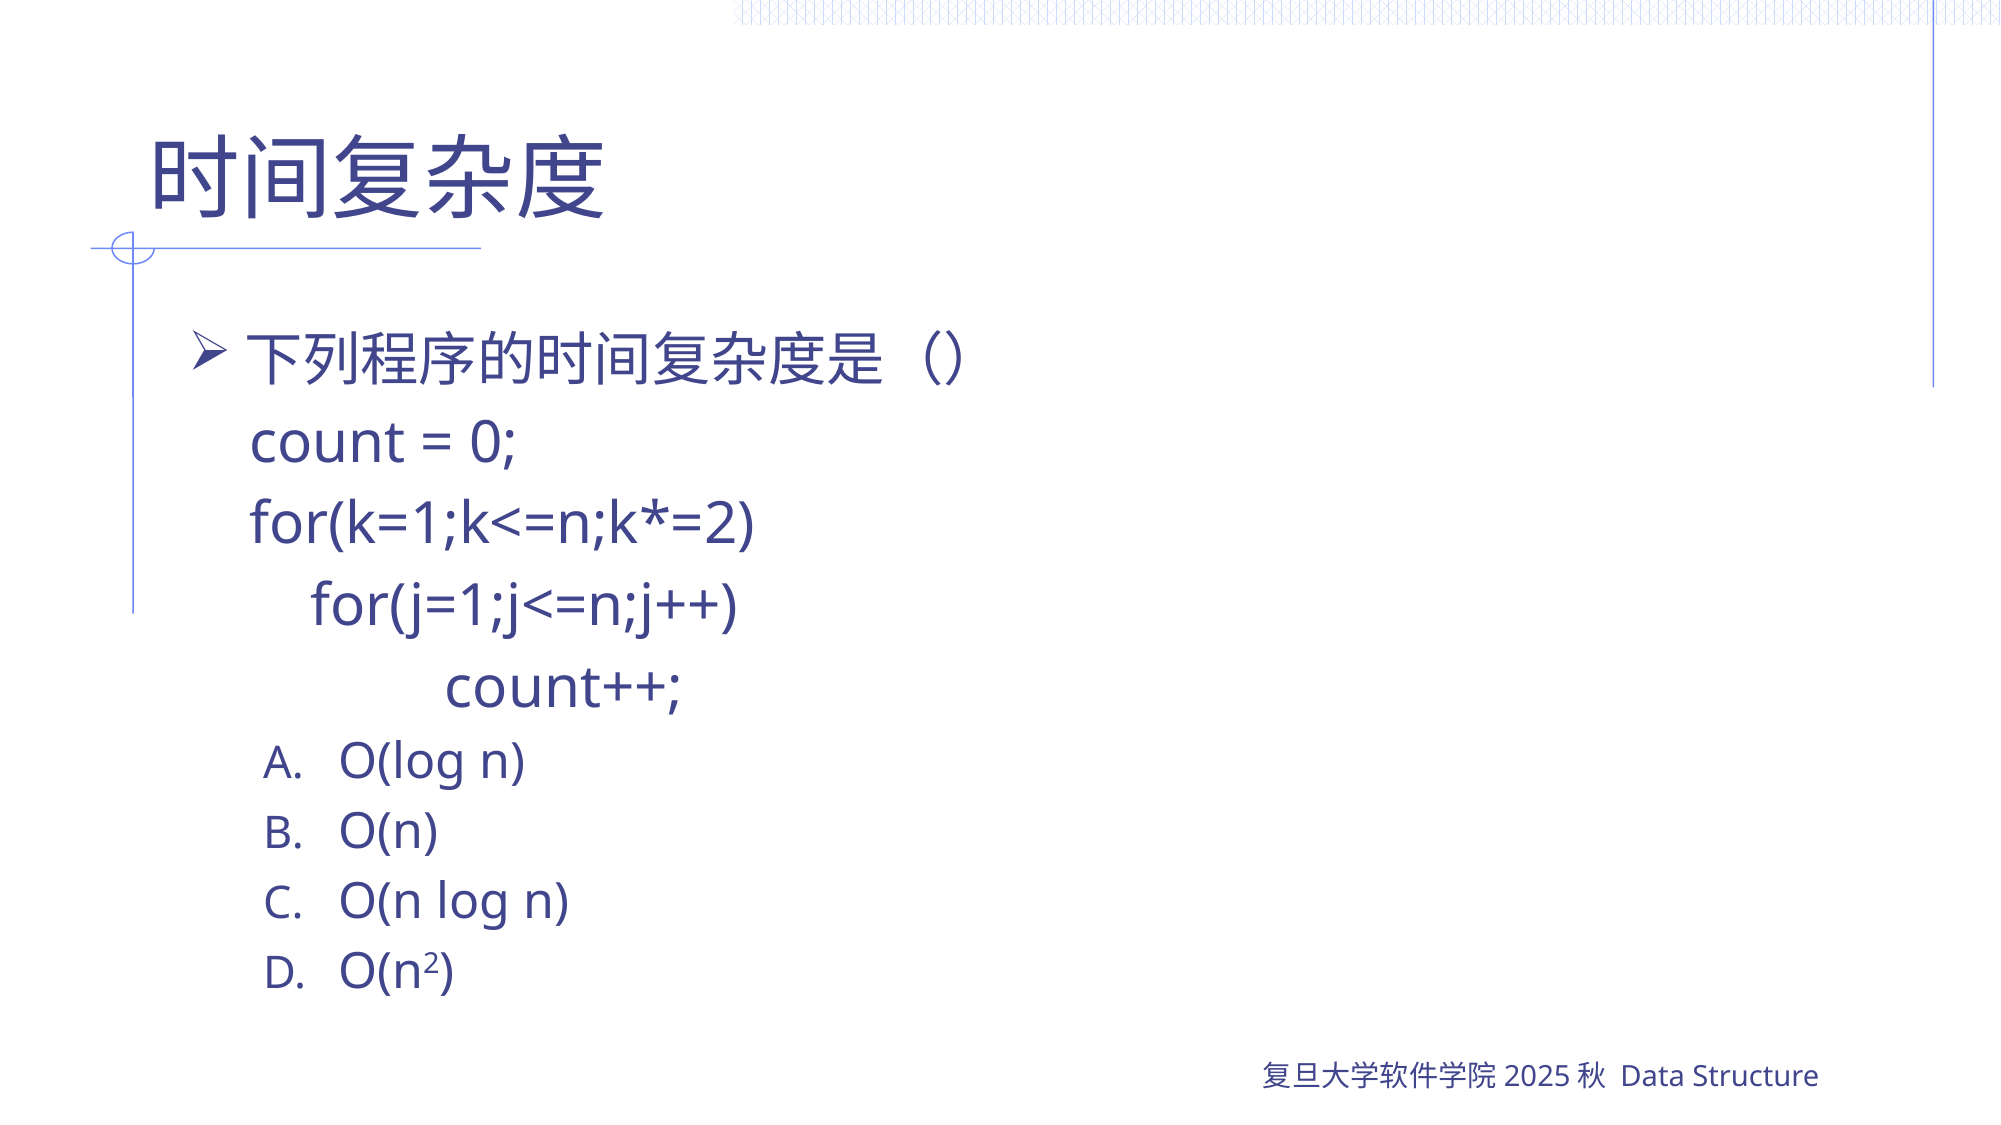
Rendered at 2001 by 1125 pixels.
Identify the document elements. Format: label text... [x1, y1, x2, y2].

title 时间复杂度 [133, 50, 1834, 238]
list 下列程序的时间复杂度是（） count = 0; for(k=1;k<=n;k*=2) for(j=1;j<=n;j++) count++; O(log n) O(n) O(n log n) O(n2) [173, 314, 1874, 990]
